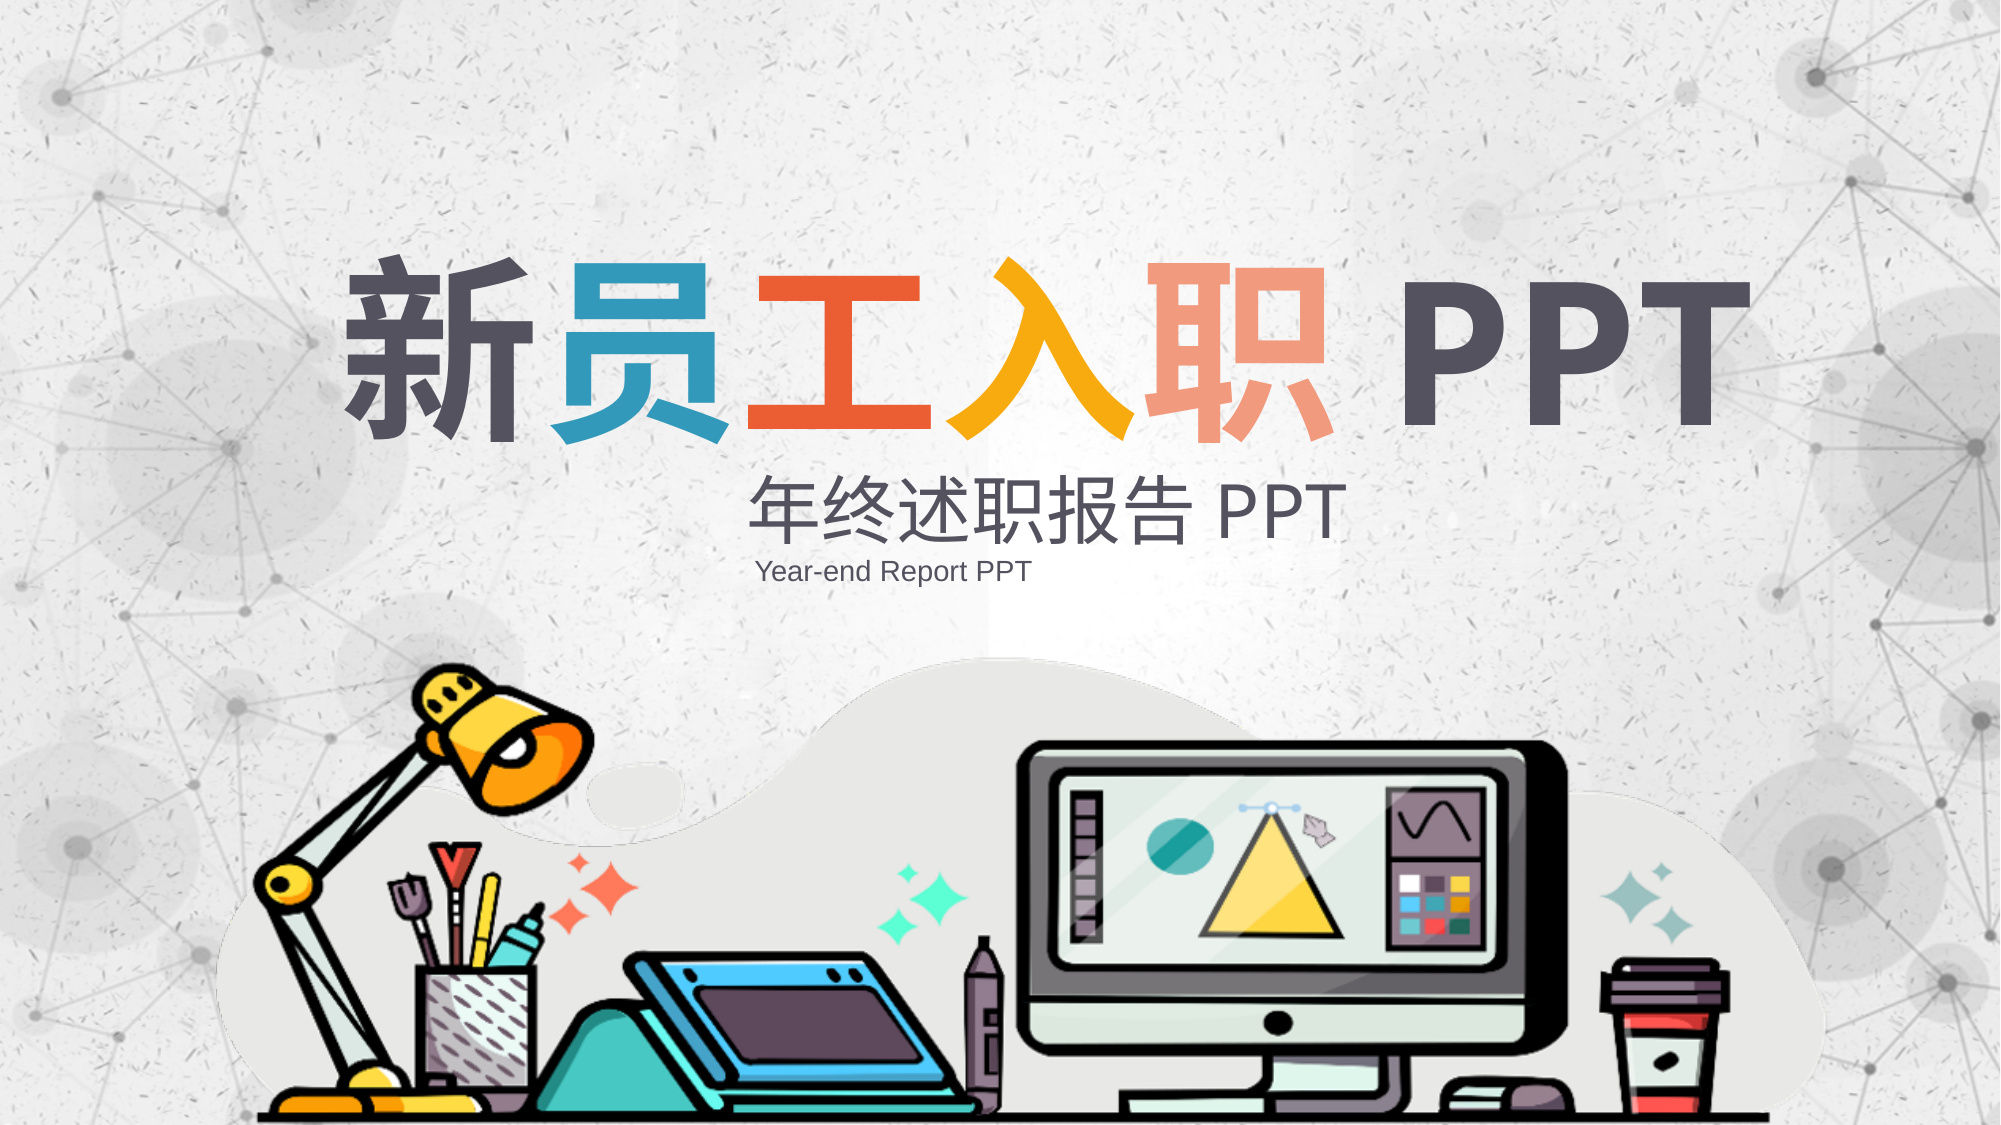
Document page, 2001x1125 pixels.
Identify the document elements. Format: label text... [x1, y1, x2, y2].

picture [0, 0, 2001, 1125]
text_box 年终述职报告PPT [731, 456, 1383, 562]
text_box 新员工入职PPT [324, 217, 1781, 473]
text_box Year-end Report PPT [739, 545, 1346, 595]
